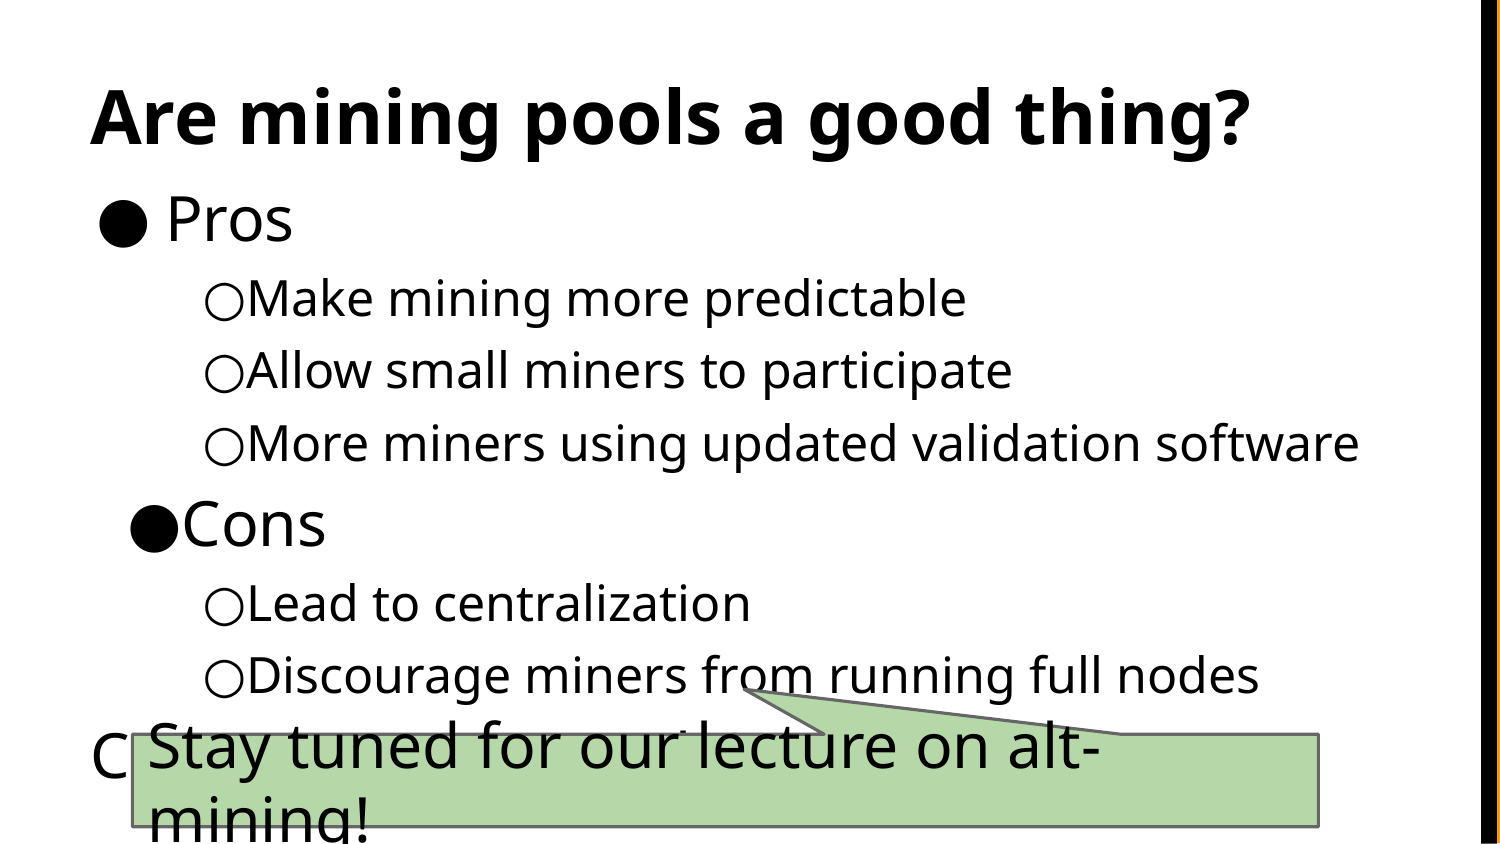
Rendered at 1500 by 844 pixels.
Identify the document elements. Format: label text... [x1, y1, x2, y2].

title Are mining pools a good thing? [75, 33, 1425, 163]
text_box Stay tuned for our lecture on alt-mining! [132, 689, 1319, 827]
list Pros Make mining more predictable Allow small miners to participate More miners using updated validation software Cons Lead to centralization Discourage miners from running full nodes Can we prevent pools? [75, 163, 1425, 769]
